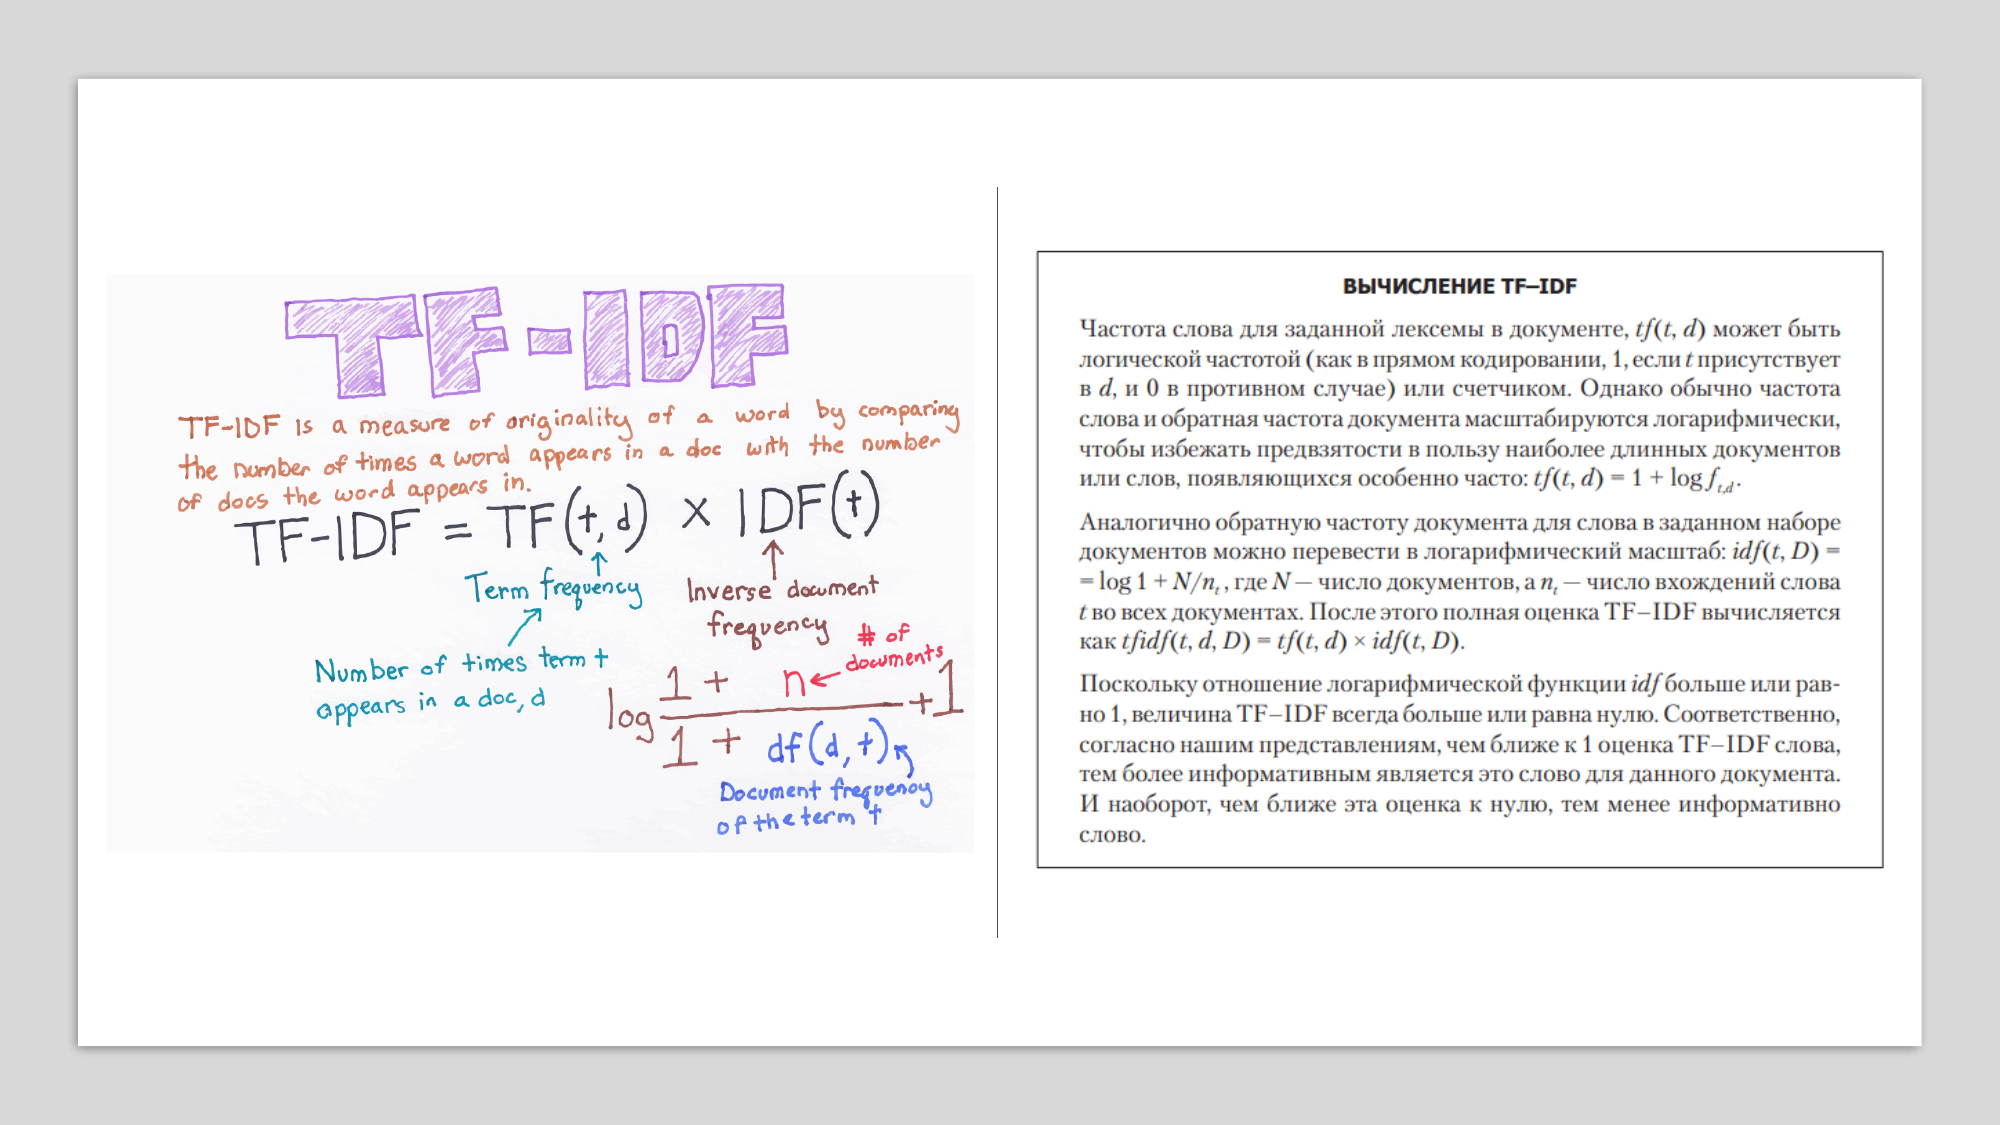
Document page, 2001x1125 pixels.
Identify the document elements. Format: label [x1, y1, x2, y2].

text_box [0, 0, 2000, 1125]
text_box [78, 78, 1922, 1047]
picture [105, 272, 975, 853]
picture [1025, 239, 1895, 886]
